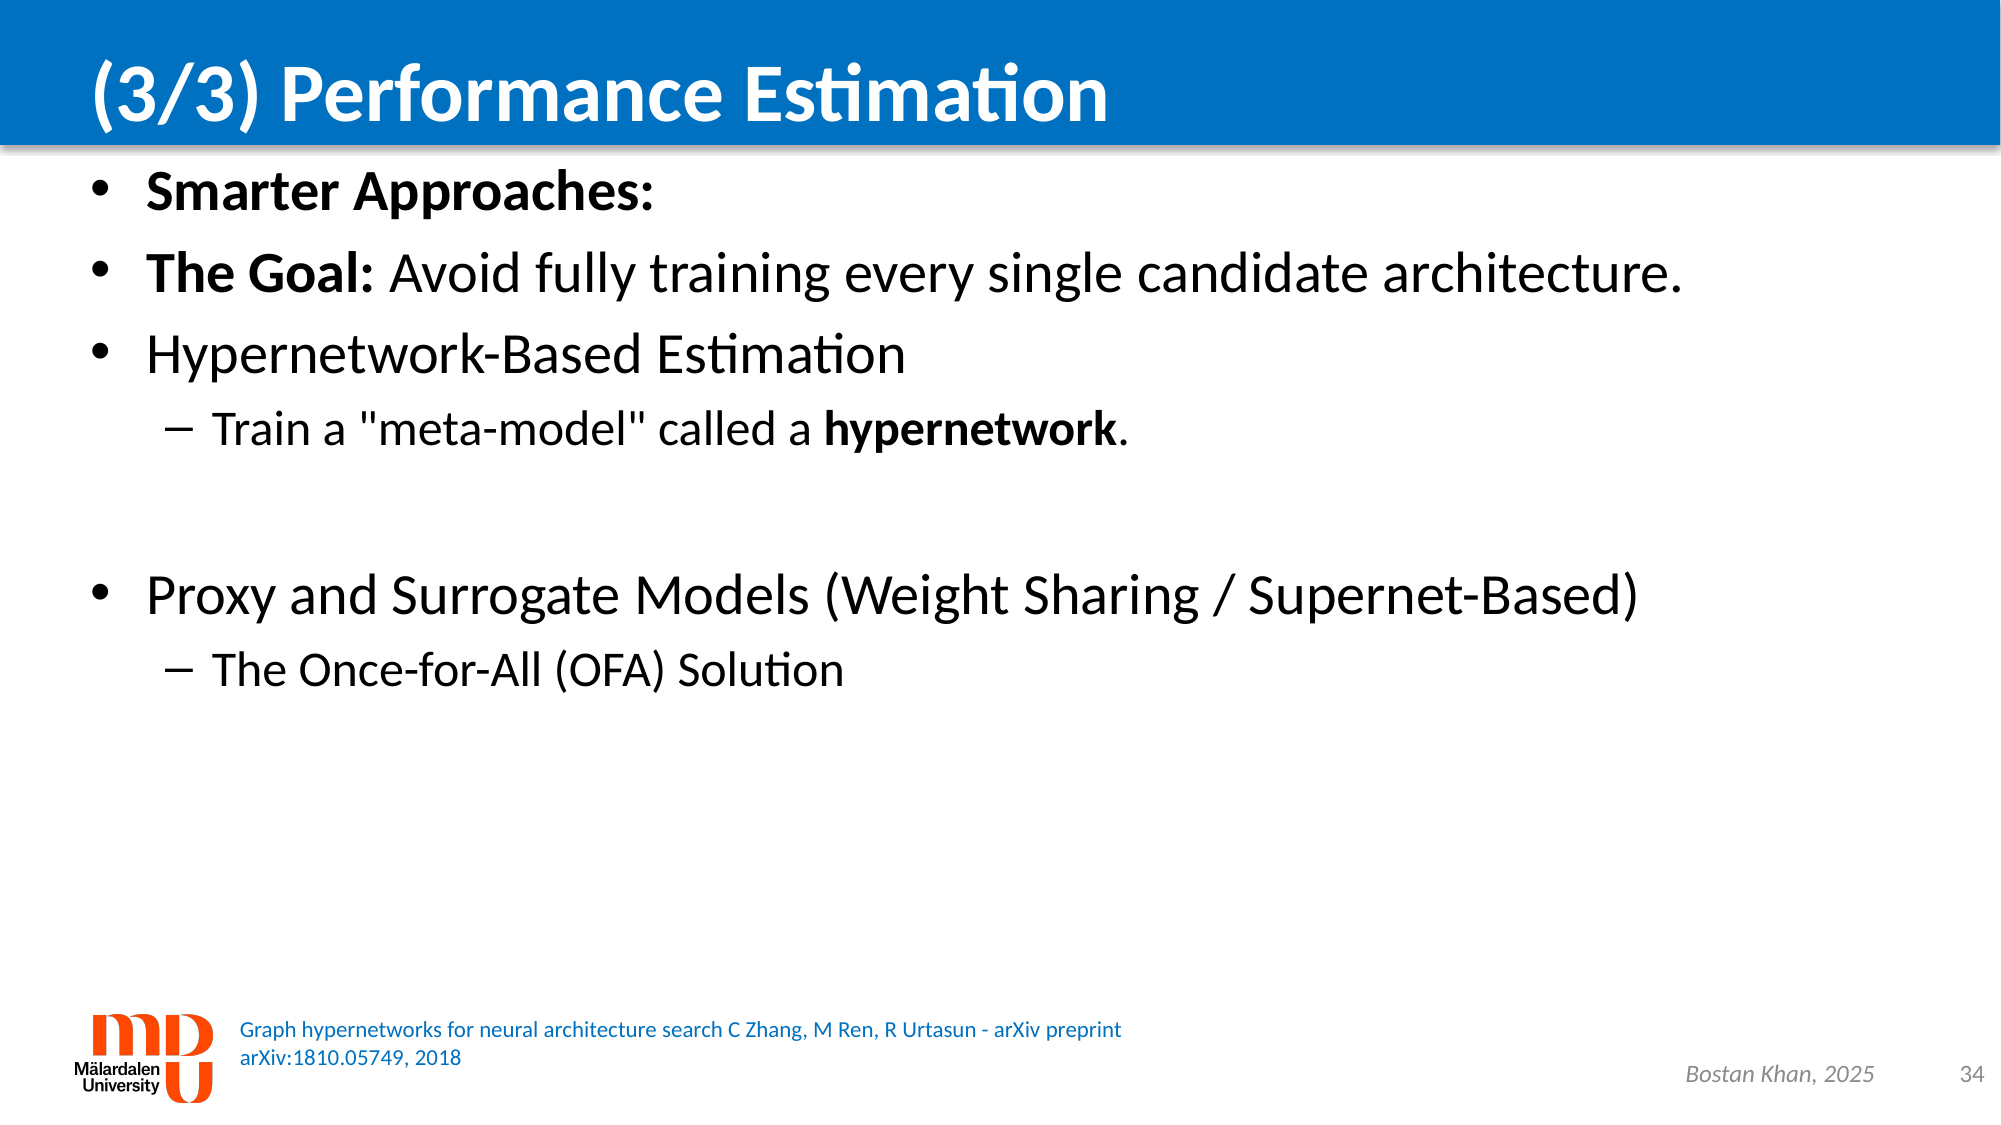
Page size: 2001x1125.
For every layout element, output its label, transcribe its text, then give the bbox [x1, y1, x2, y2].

slide_number 34 [1933, 1042, 2000, 1103]
title (3/3) Performance Estimation [75, 32, 1934, 144]
picture [75, 1014, 213, 1103]
text_box Graph hypernetworks for neural architecture search C Zhang, M Ren, R Urtasun - arXiv preprint arXiv:1810.05749, 2018 [225, 1007, 1226, 1077]
list Smarter Approaches: The Goal: Avoid fully training every single candidate architecture. Hypernetwork-Based Estimation Train a "meta-model" called a hypernetwork. Proxy and Surrogate Models (Weight Sharing / Supernet-Based) The Once-for-All (OFA) Solution [75, 144, 1934, 1007]
footer Bostan Khan, 2025 [1670, 1042, 1895, 1103]
